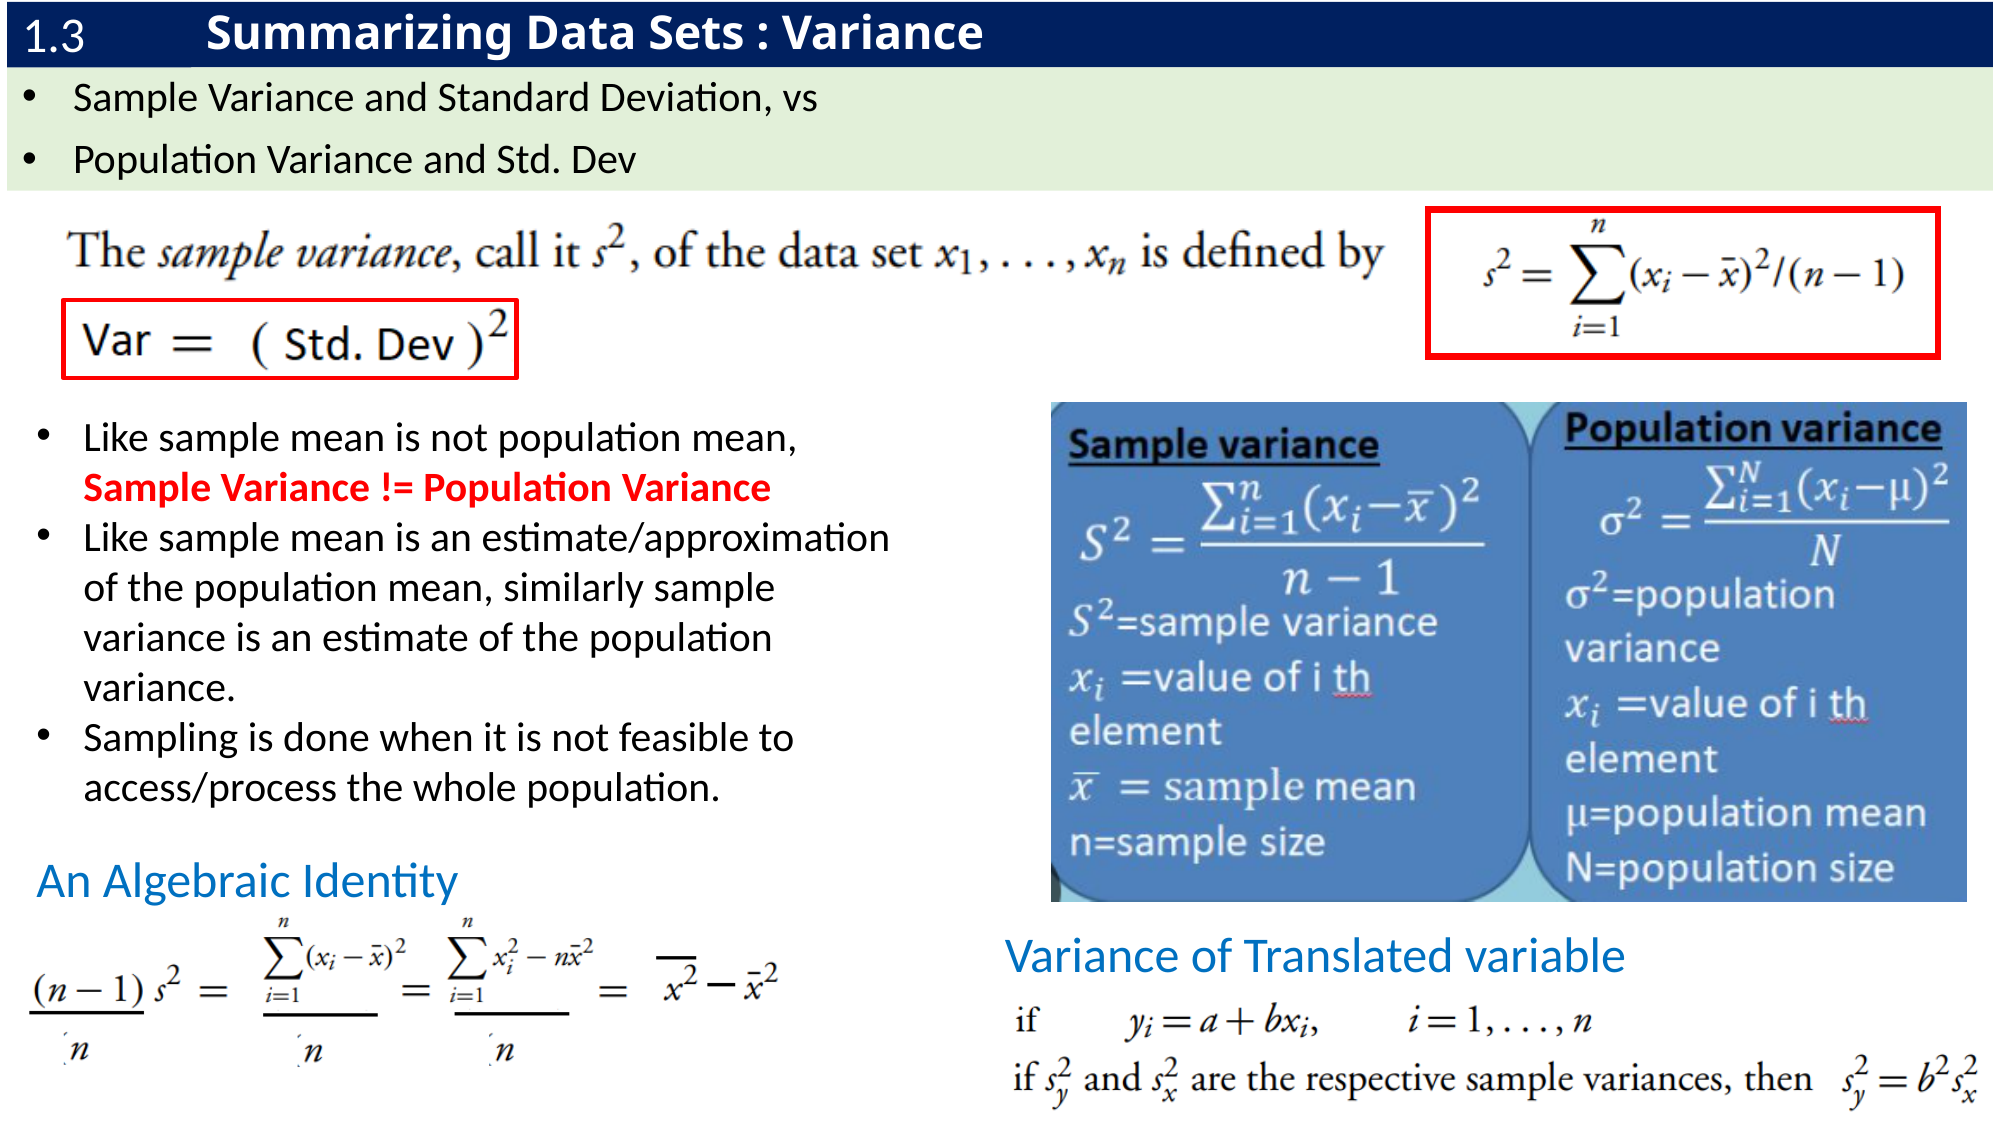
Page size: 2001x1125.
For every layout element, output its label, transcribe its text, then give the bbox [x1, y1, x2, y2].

title Summarizing Data Sets : Variance [192, 1, 1993, 67]
picture [1004, 992, 1984, 1116]
picture [1475, 212, 1908, 346]
text_box Variance of Translated variable [990, 915, 1794, 991]
picture [56, 212, 1388, 284]
text_box An Algebraic Identity [21, 839, 500, 908]
picture [1051, 402, 1967, 902]
picture [16, 908, 782, 1076]
picture [65, 302, 515, 376]
list Sample Variance and Standard Deviation, vs Population Variance and Std. Dev [7, 67, 1993, 191]
text_box [1427, 208, 1939, 358]
list 1.3 [7, 1, 192, 68]
text_box Like sample mean is not population mean, Sample Variance != Population Variance Like sample mean is an estimate/approximation of the population mean, similarly sample variance is an estimate of the population variance. Sampling is done when it is not feasible to access/process the whole population. [21, 402, 914, 818]
